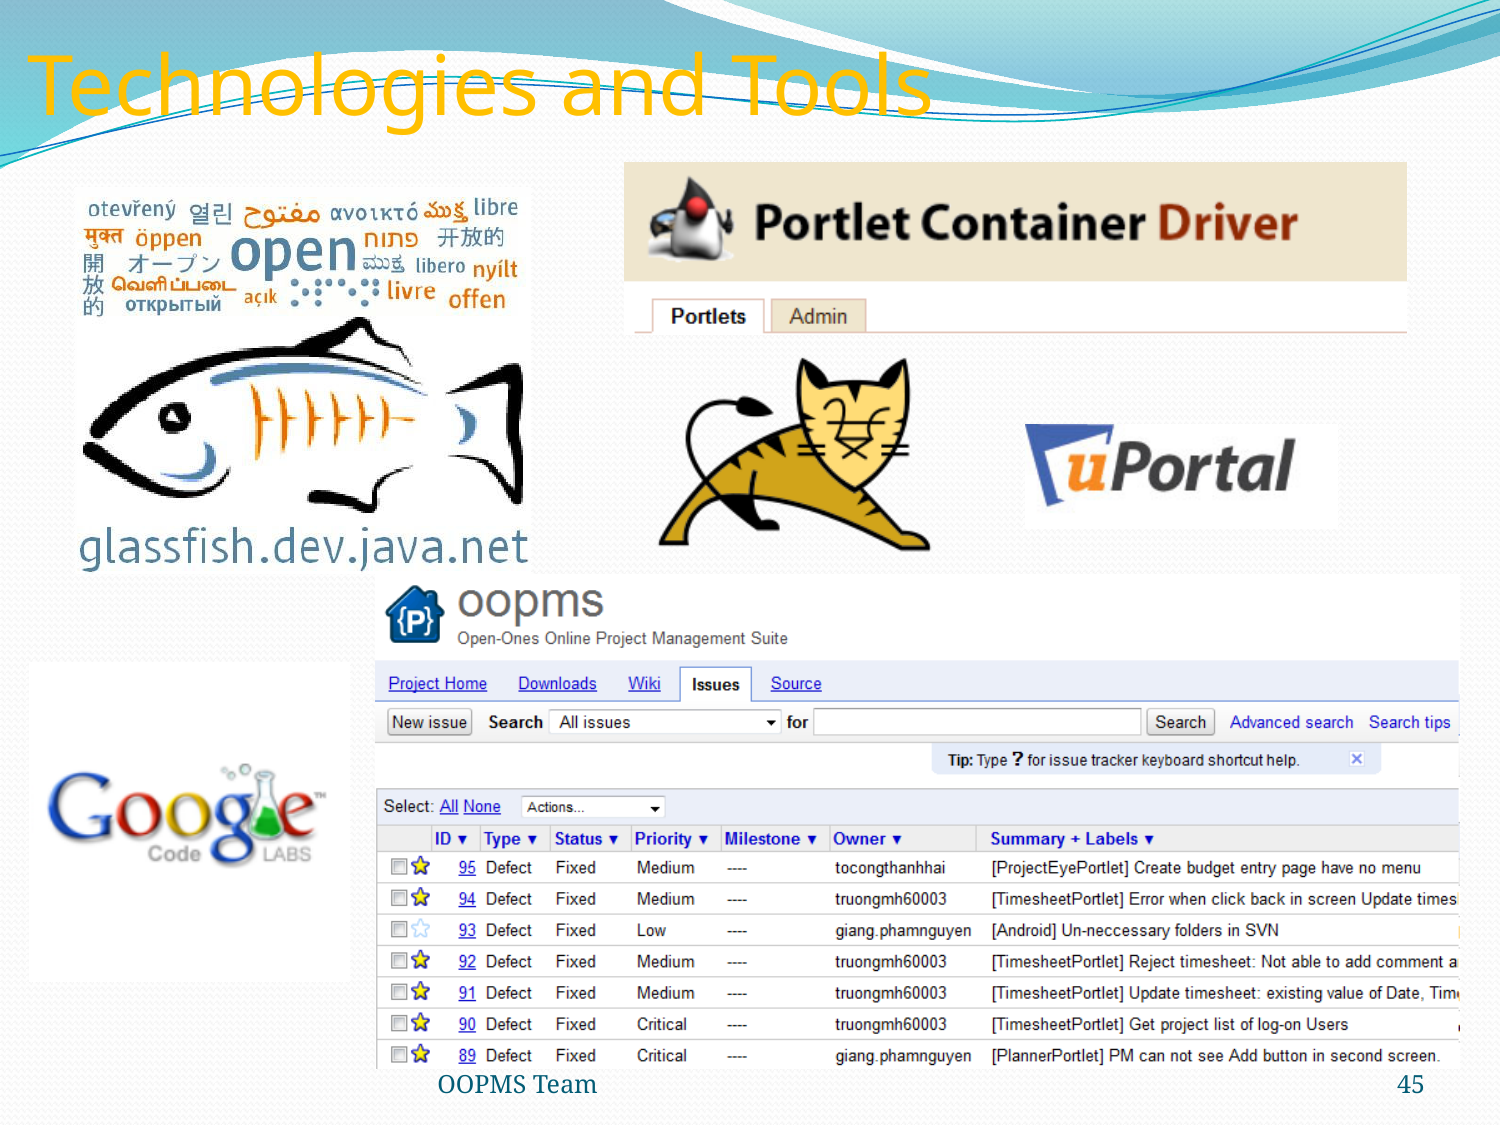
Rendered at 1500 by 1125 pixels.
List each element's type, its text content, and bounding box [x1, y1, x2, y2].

picture [624, 162, 1407, 335]
picture [74, 187, 1460, 1069]
picture [29, 662, 351, 982]
picture [1024, 424, 1338, 529]
slide_number 45 [1299, 1081, 1425, 1103]
picture [649, 349, 963, 559]
footer OOPMS Team [437, 1081, 988, 1103]
text_box Technologies and Tools [12, 24, 1388, 140]
